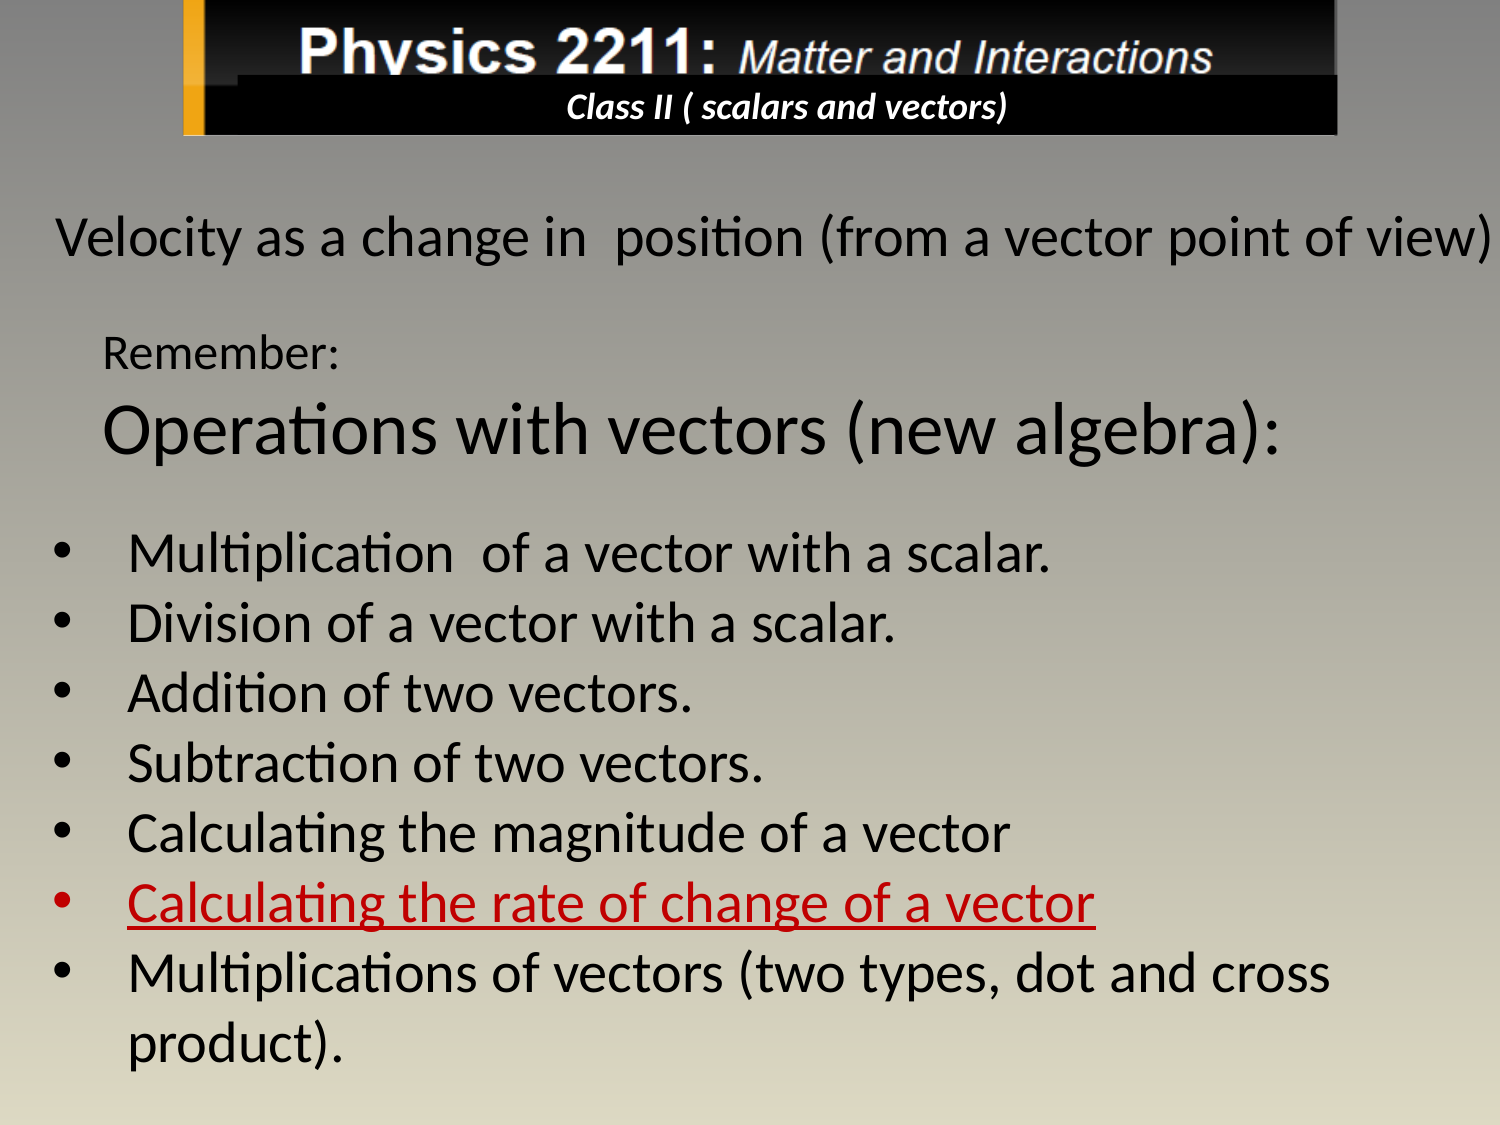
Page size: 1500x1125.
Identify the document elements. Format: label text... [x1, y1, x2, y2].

text_box Remember: Operations with vectors (new algebra): [87, 312, 1400, 506]
text_box Velocity as a change in position (from a vector point of view) [41, 190, 1500, 276]
text_box Multiplication of a vector with a scalar. Division of a vector with a scalar. Addition of two vectors. Subtraction of two vectors. Calculating the magnitude of a vector Calculating the rate of change of a vector Multiplications of vectors (two types, dot and cross product). [37, 506, 1425, 1082]
picture [182, 0, 1338, 136]
